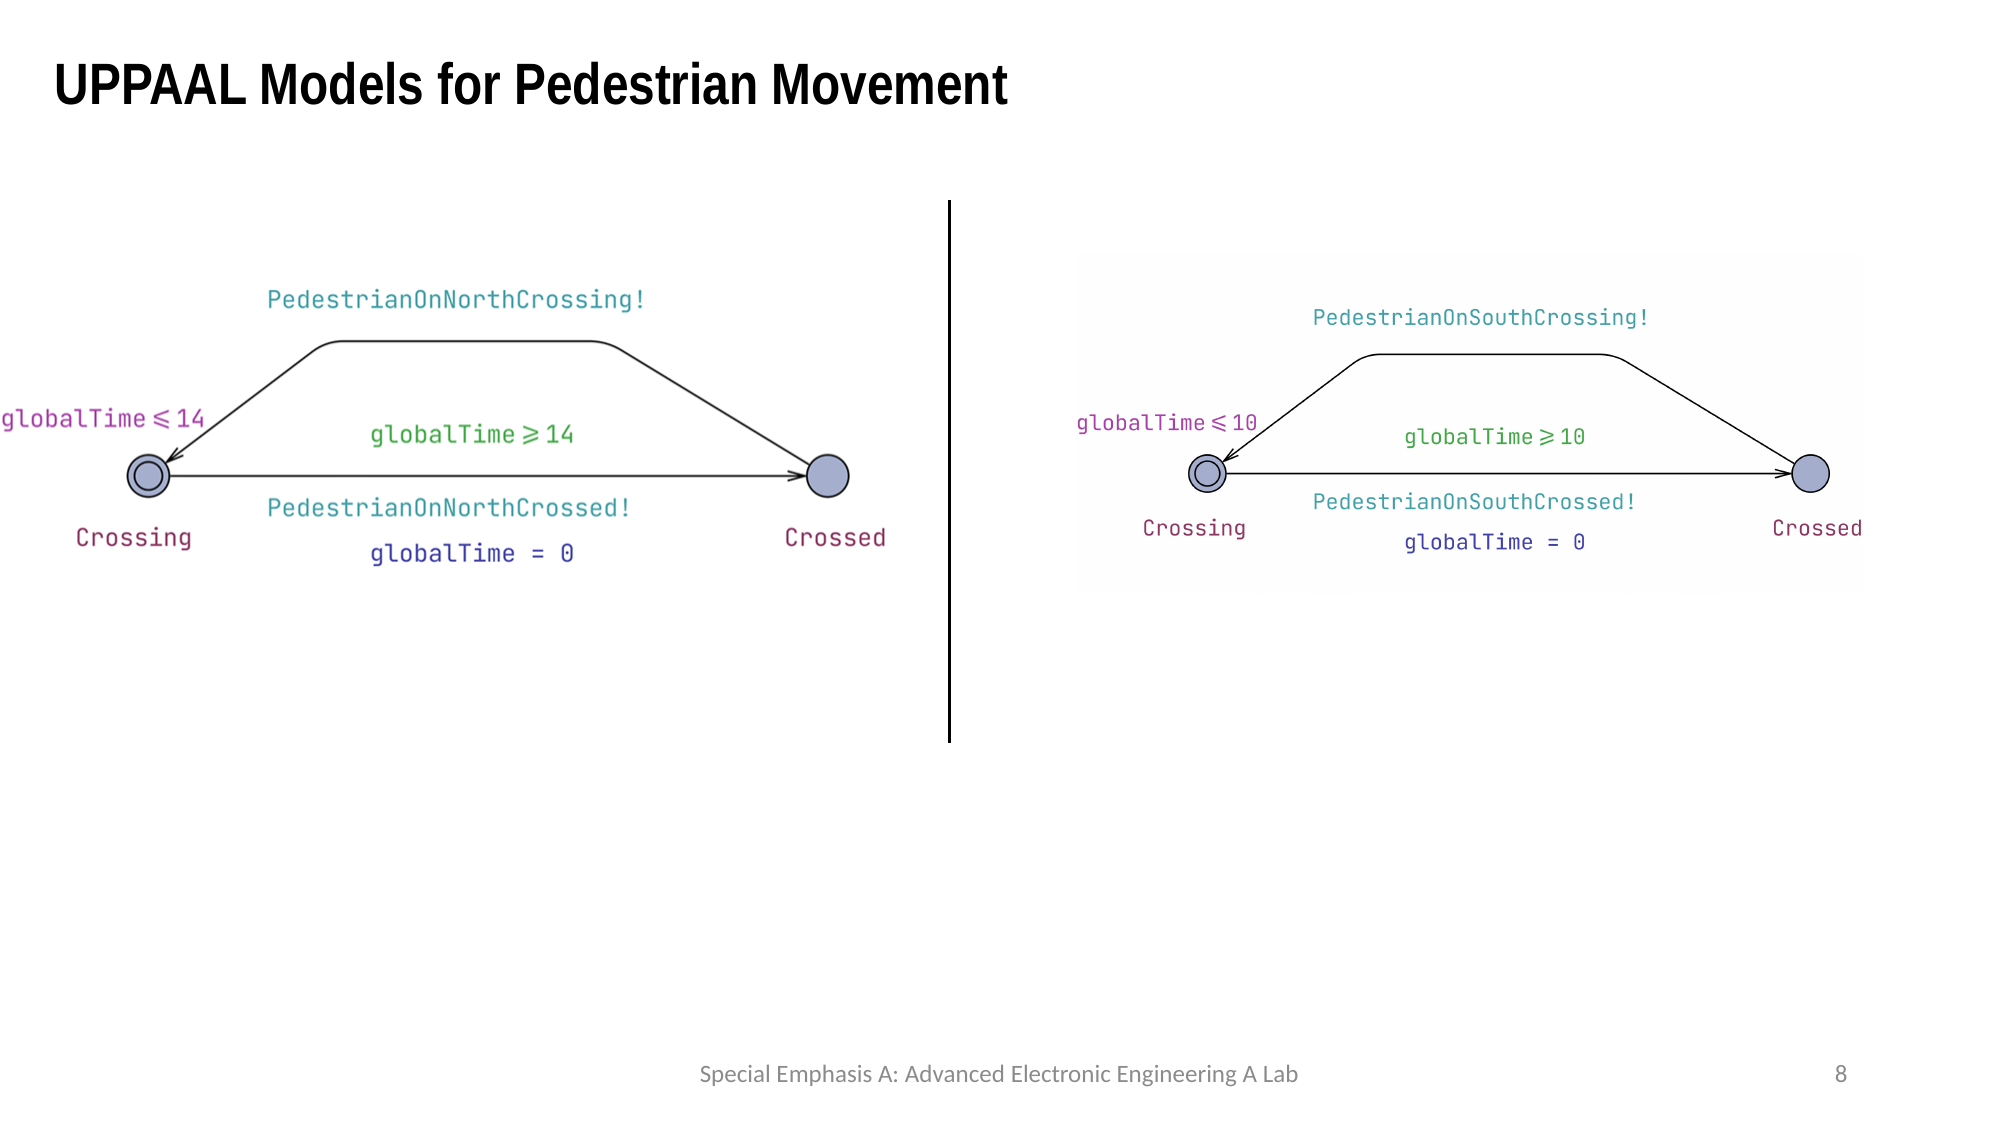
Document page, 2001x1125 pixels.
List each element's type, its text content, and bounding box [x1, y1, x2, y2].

text_box UPPAAL Models for Pedestrian Movement [40, 38, 1314, 124]
picture [0, 272, 887, 579]
picture [1076, 253, 1863, 596]
footer Special Emphasis A: Advanced Electronic Engineering A Lab [662, 1042, 1338, 1103]
slide_number 8 [1412, 1042, 1863, 1103]
